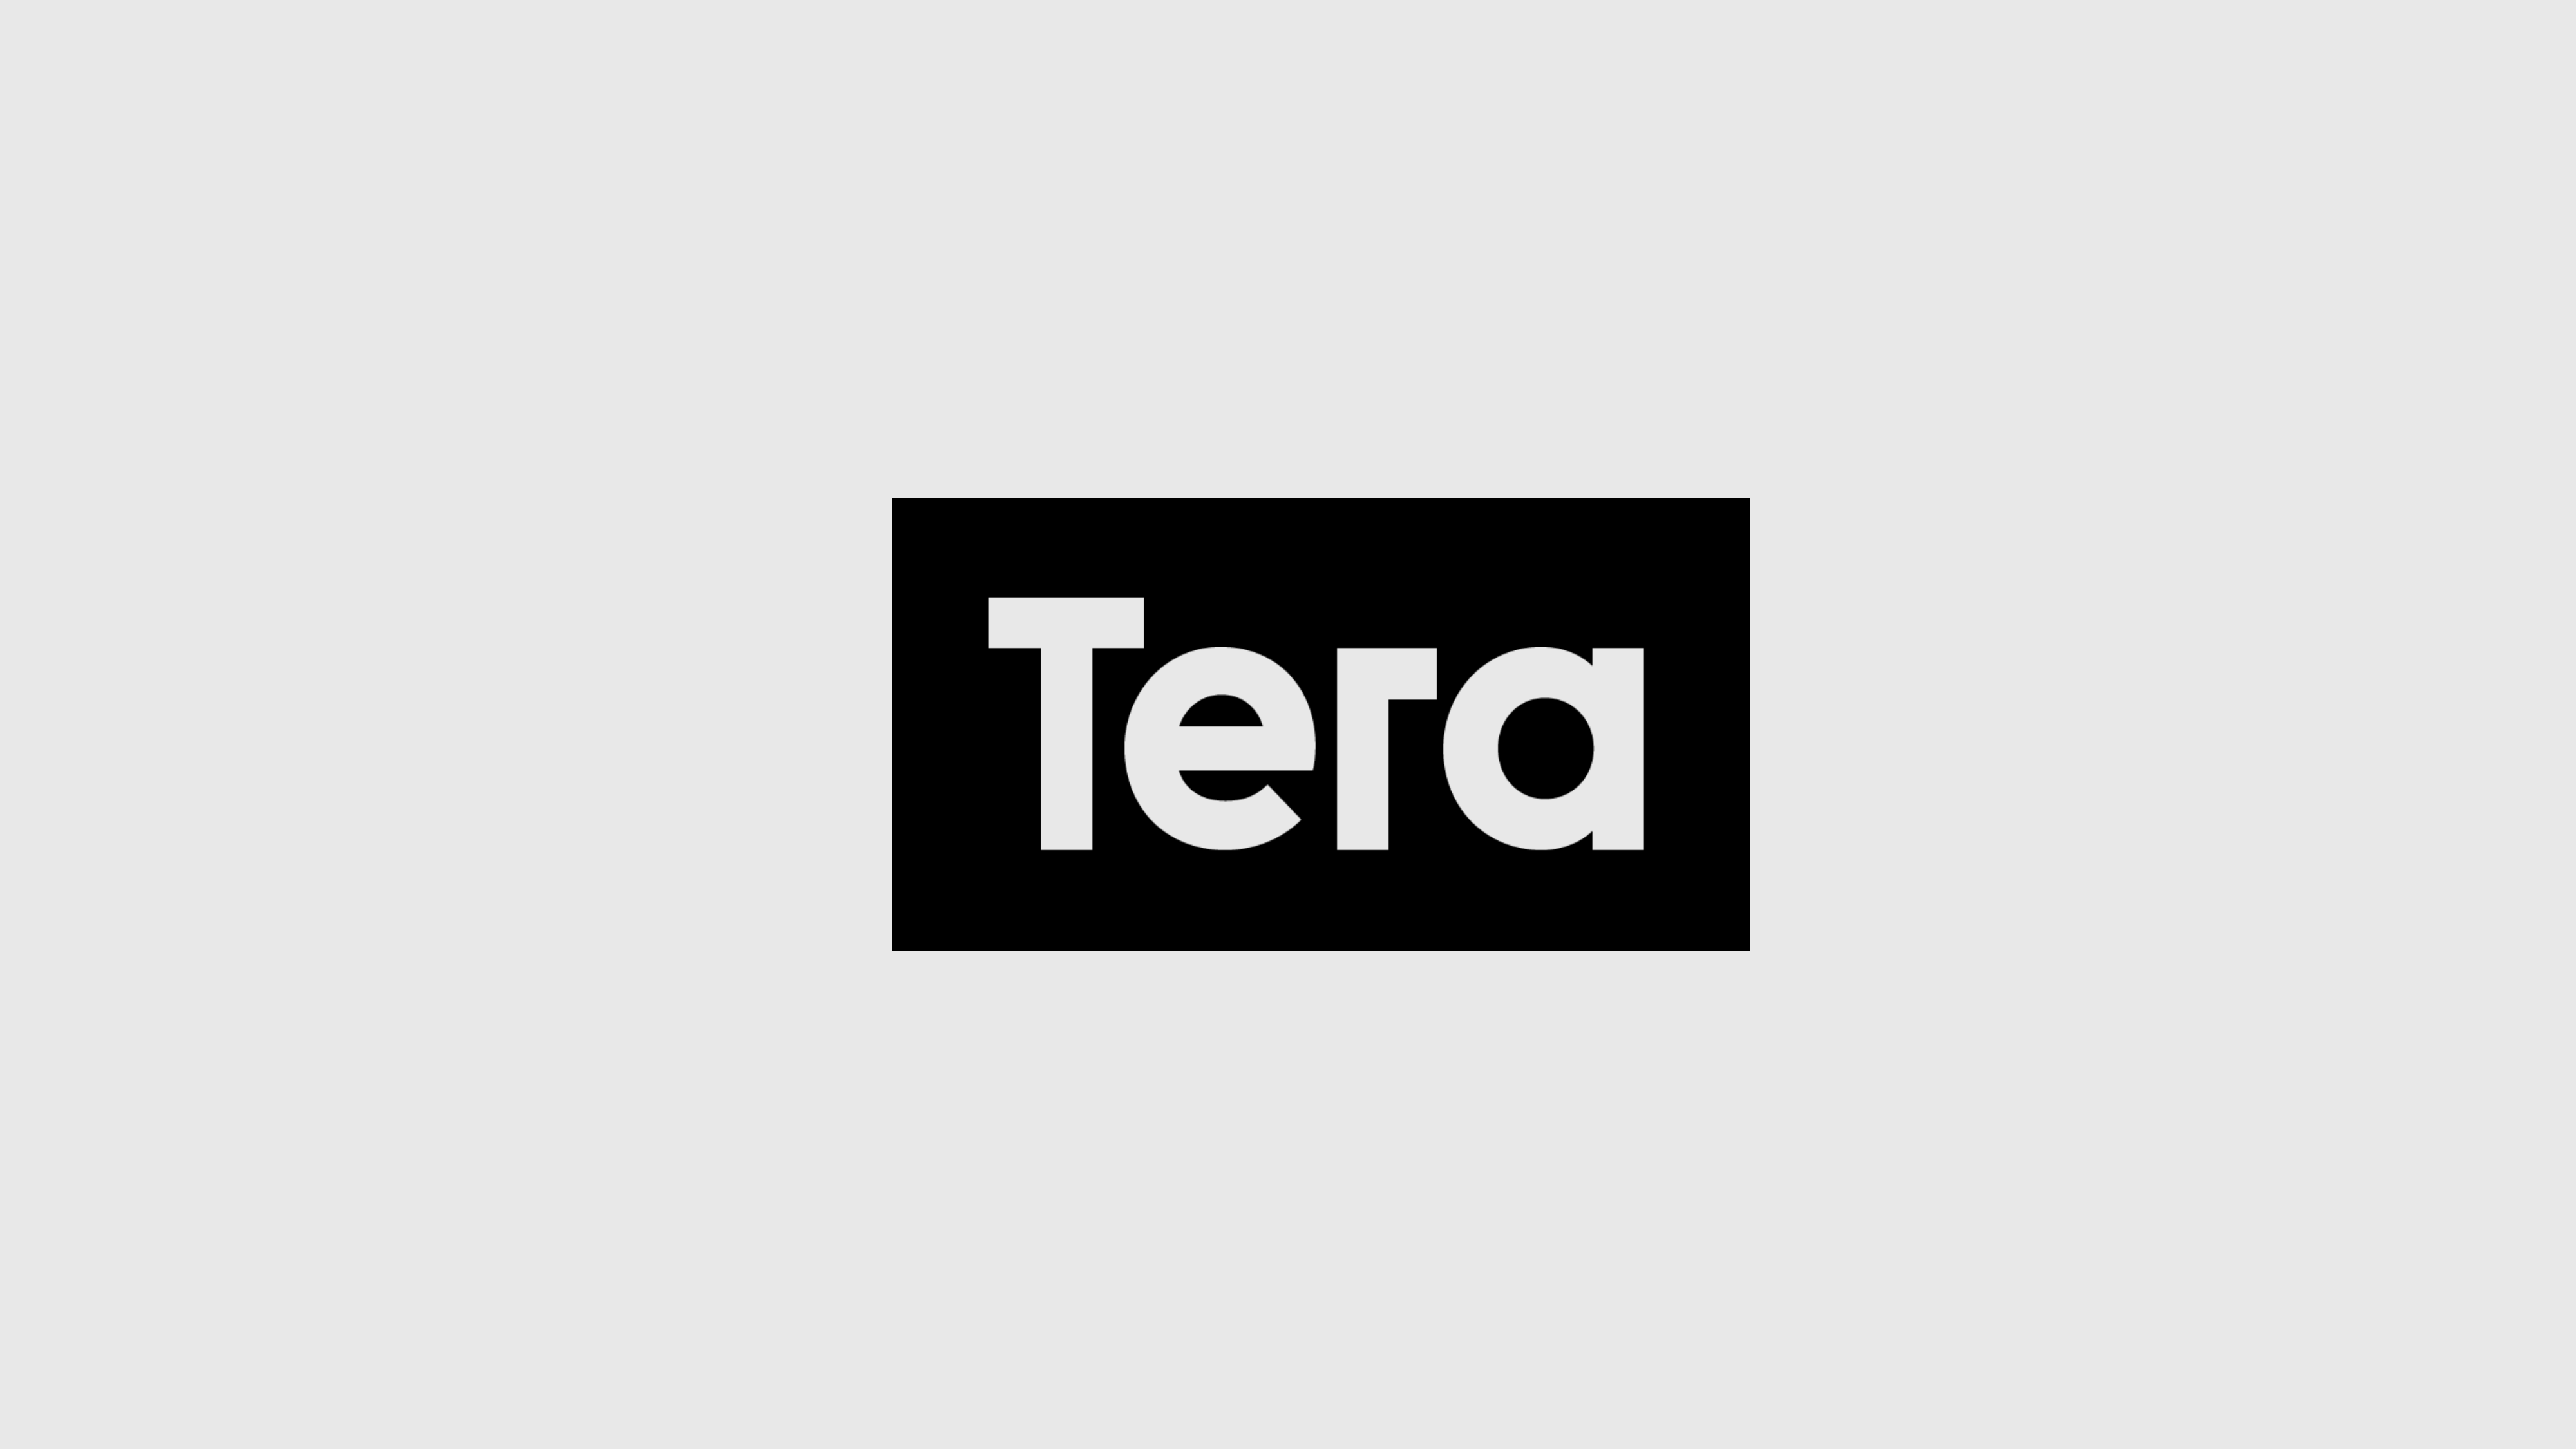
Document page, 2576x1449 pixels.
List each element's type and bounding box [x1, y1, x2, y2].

picture [892, 498, 1750, 951]
